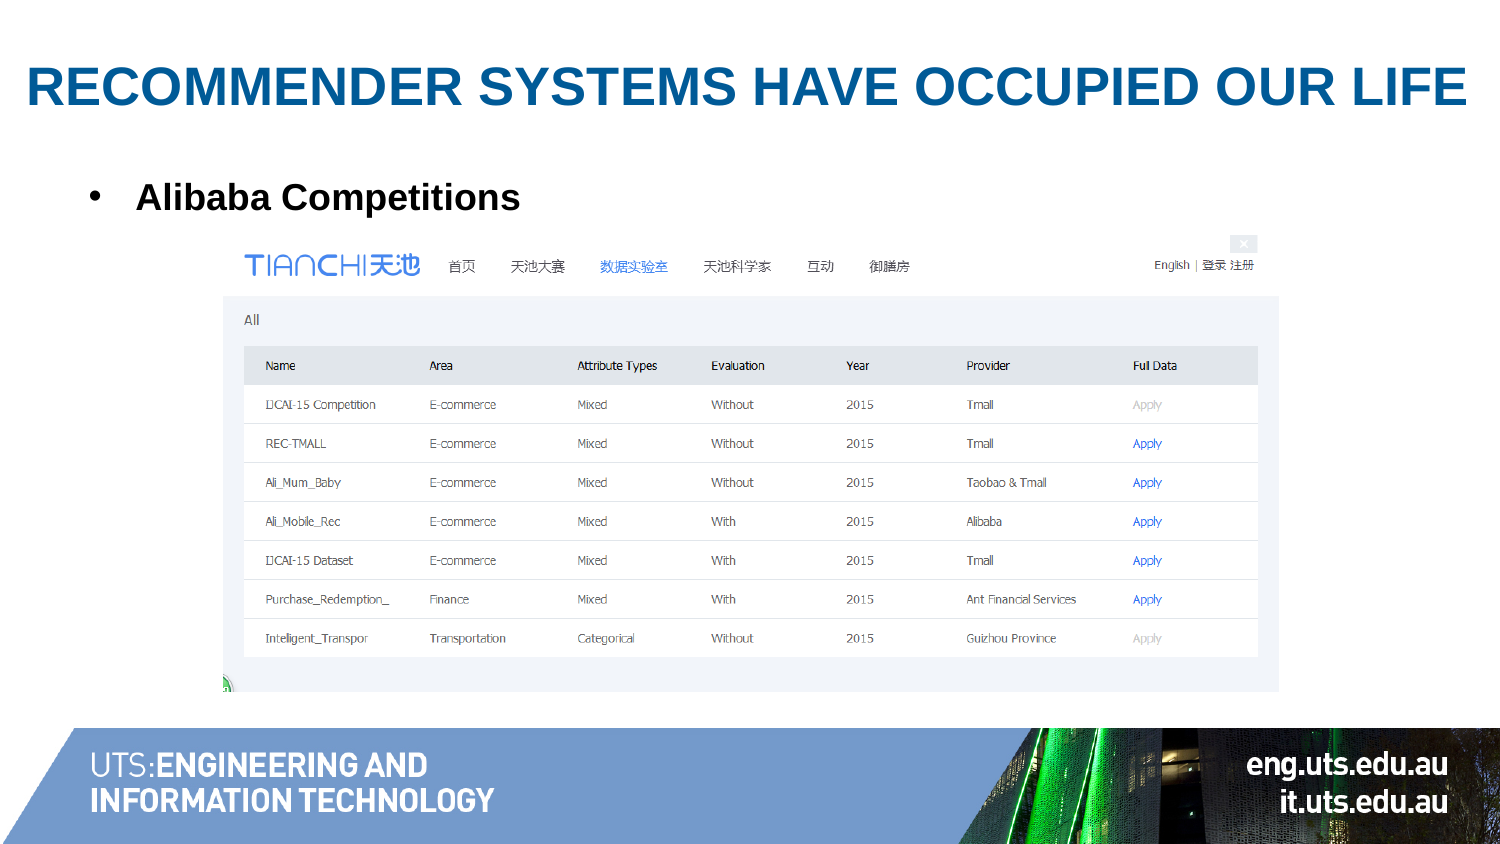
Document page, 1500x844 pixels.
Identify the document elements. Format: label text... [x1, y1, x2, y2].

picture [0, 0, 1500, 844]
list Alibaba Competitions [88, 176, 1423, 692]
title Recommender Systems have occupied our life [26, 58, 1488, 118]
